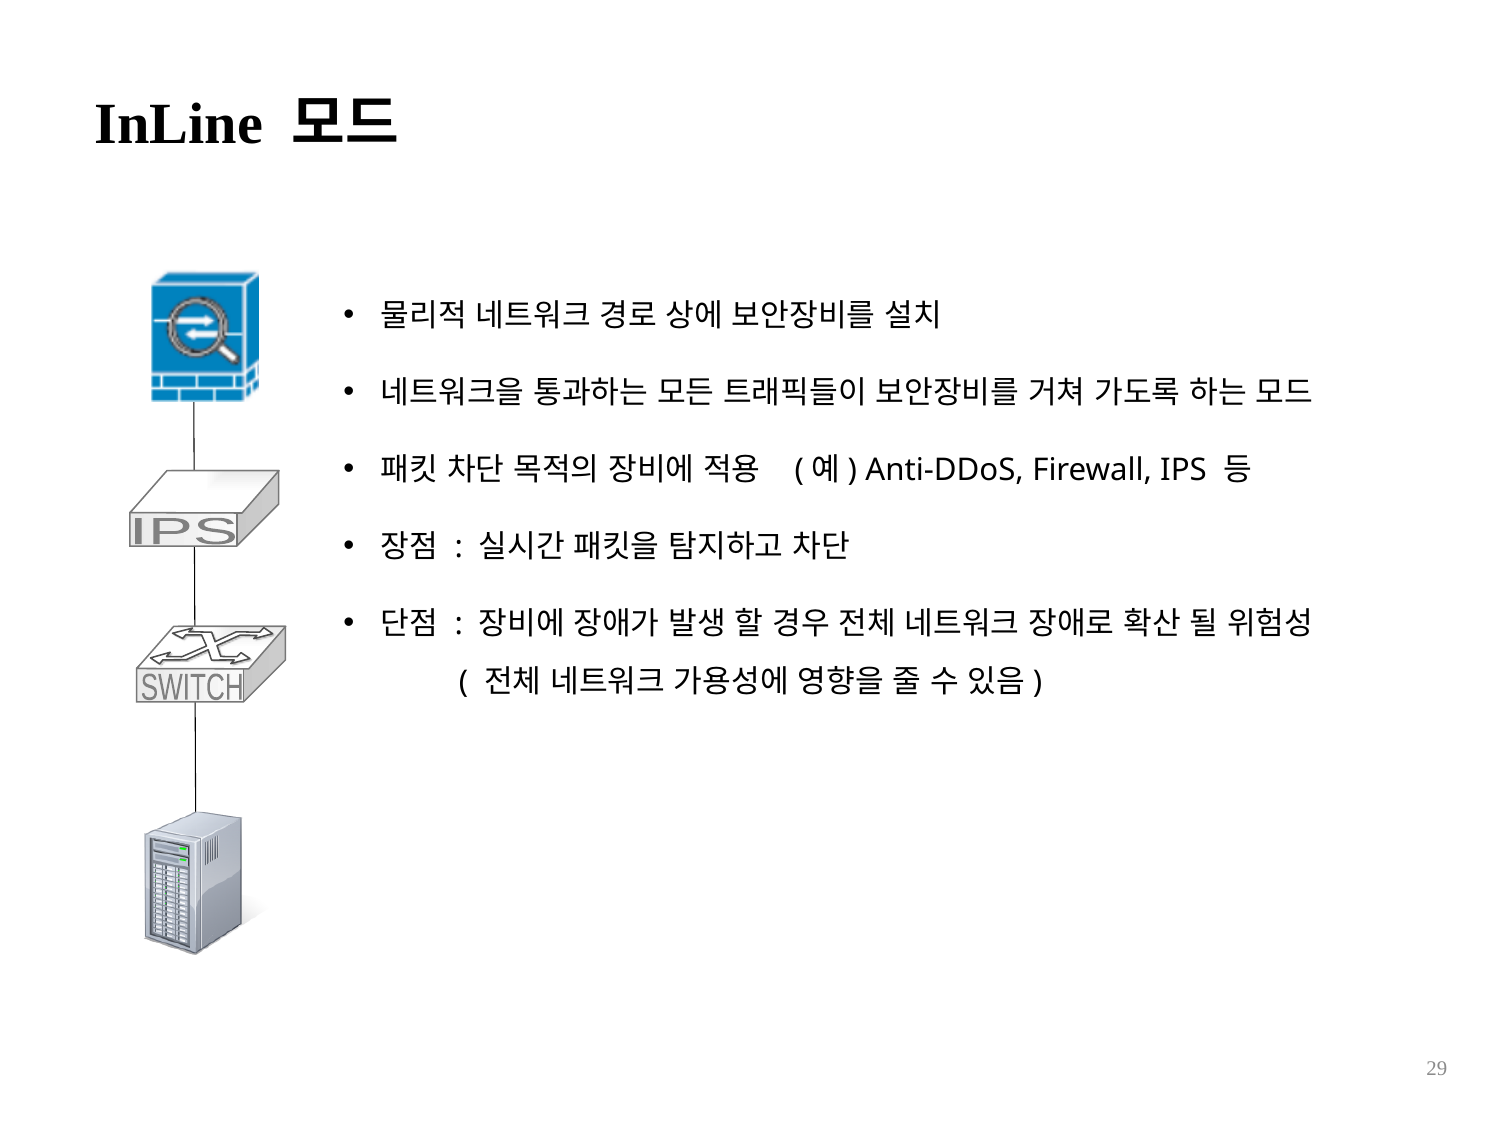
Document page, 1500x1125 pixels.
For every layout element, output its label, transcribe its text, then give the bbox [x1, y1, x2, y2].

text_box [125, 268, 286, 960]
slide_number 29 [1124, 1037, 1463, 1097]
title InLine 모드 [79, 15, 1374, 234]
list 물리적 네트워크 경로 상에 보안장비를 설치 네트워크을 통과하는 모든 트래픽들이 보안장비를 거쳐 가도록 하는 모드 패킷 차단 목적의 장비에 적용 (예) Anti-DDoS, Firewall, IPS 등 장점 : 실시간 패킷을 탐지하고 차단 단점 : 장비에 장애가 발생 할 경우 전체 네트워크 장애로 확산 될 위험성 ( 전체 네트워크 가용성에 영향을 줄 수 있음) [328, 268, 1464, 1103]
